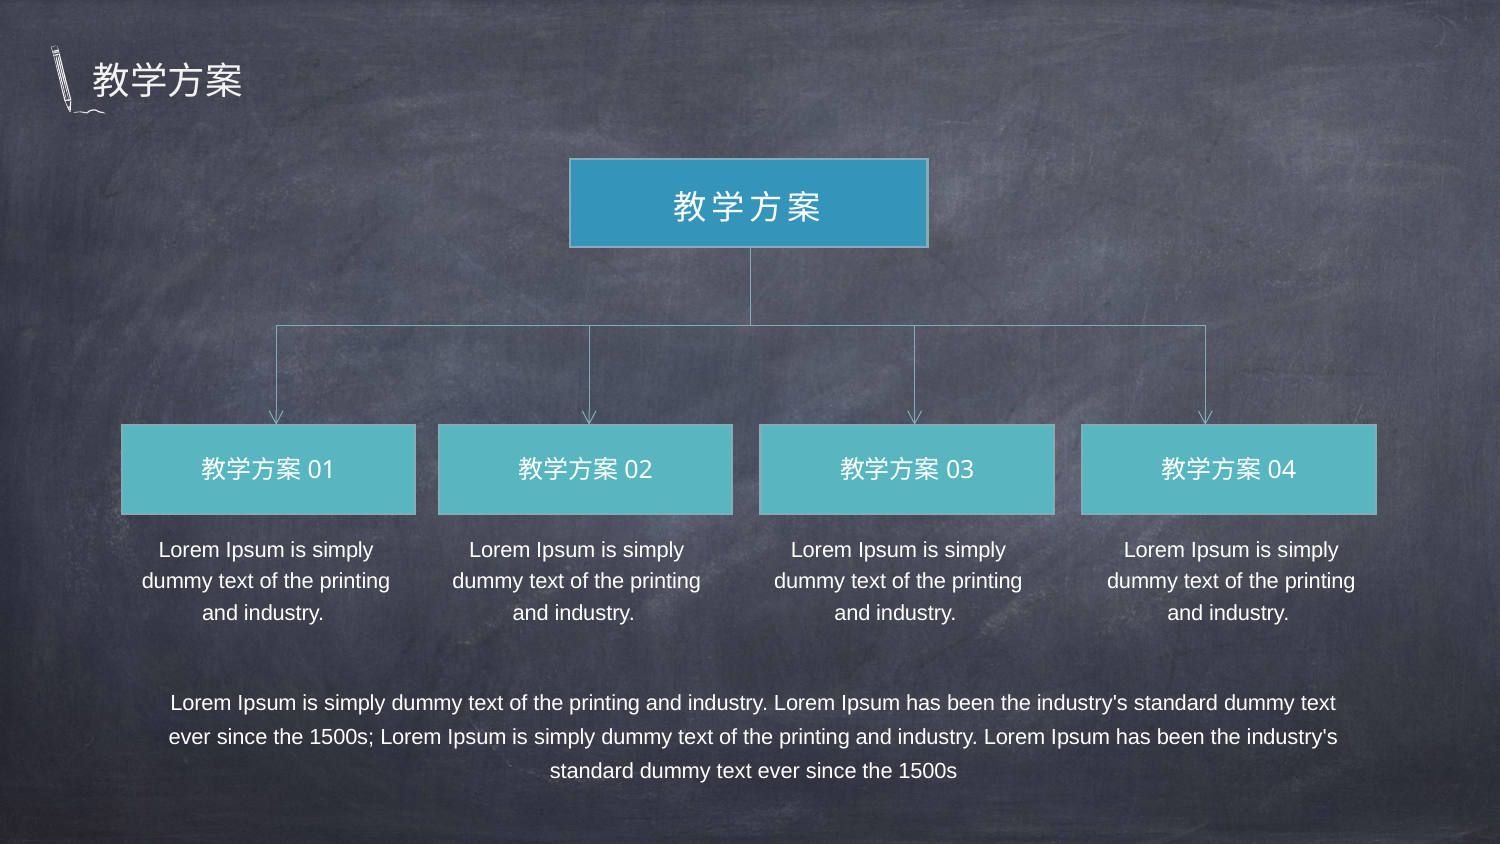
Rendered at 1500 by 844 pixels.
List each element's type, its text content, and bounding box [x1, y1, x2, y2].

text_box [50, 45, 274, 114]
picture [0, 0, 1500, 844]
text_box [121, 158, 1376, 514]
text_box Lorem Ipsum is simply dummy text of the printing and industry. Lorem Ipsum has been the industry's standard dummy text ever since the 1500s; Lorem Ipsum is simply dummy text of the printing and industry. Lorem Ipsum has been the industry's standard dummy text ever since the 1500s [132, 673, 1376, 791]
text_box Lorem Ipsum is simply dummy text of the printing and industry. [1076, 522, 1387, 632]
text_box Lorem Ipsum is simply dummy text of the printing and industry. [743, 522, 1054, 632]
text_box Lorem Ipsum is simply dummy text of the printing and industry. [110, 522, 421, 632]
text_box Lorem Ipsum is simply dummy text of the printing and industry. [421, 522, 733, 632]
